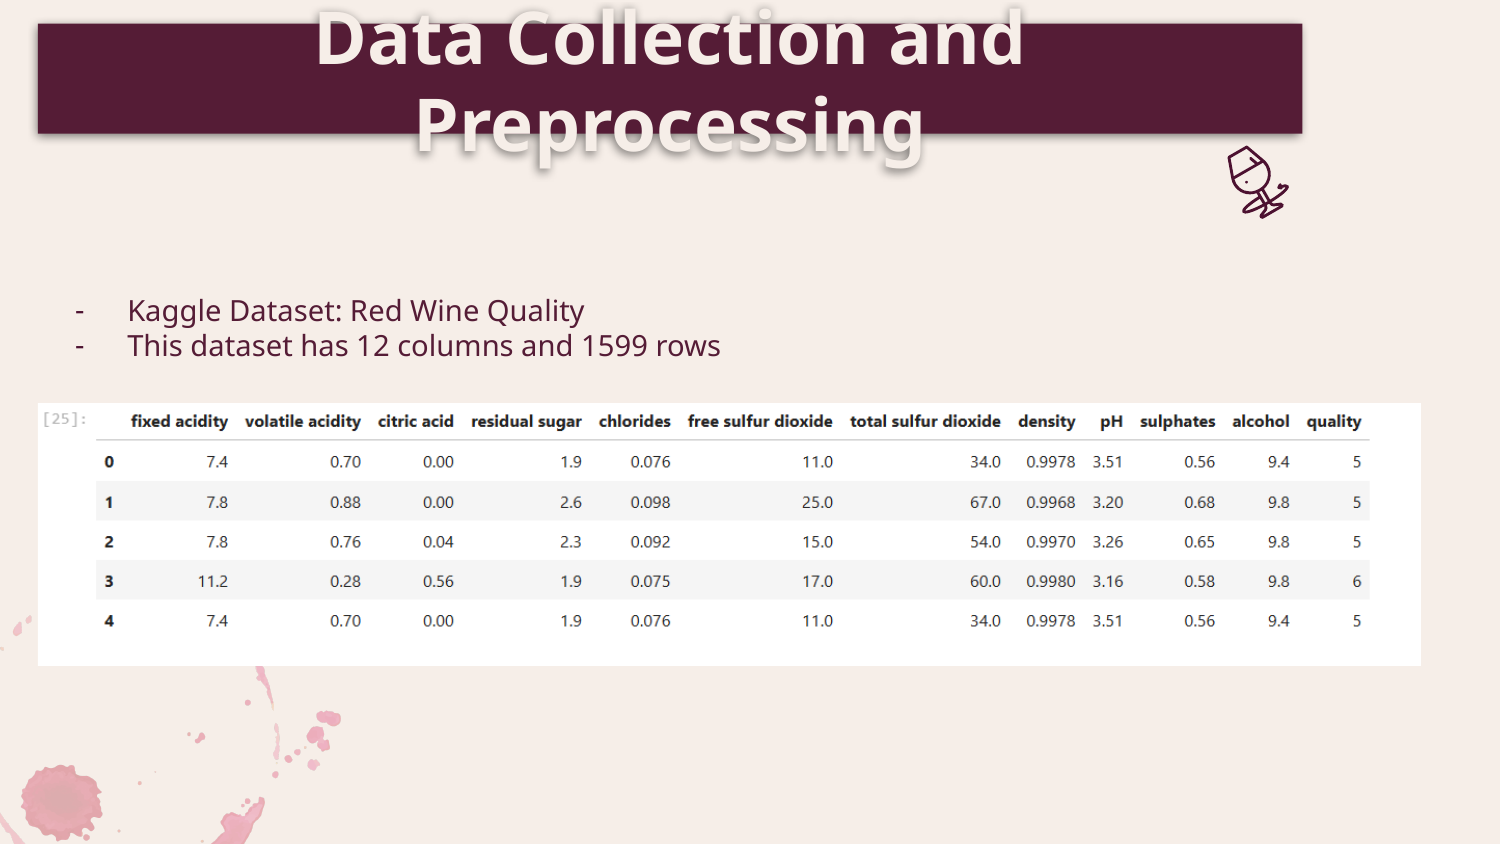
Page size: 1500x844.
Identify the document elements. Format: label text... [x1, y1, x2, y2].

picture [37, 403, 1422, 666]
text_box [1227, 145, 1290, 220]
subtitle Kaggle Dataset: Red Wine Quality This dataset has 12 columns and 1599 rows [37, 277, 1304, 402]
title Data Collection and Preprocessing [37, 23, 1303, 134]
